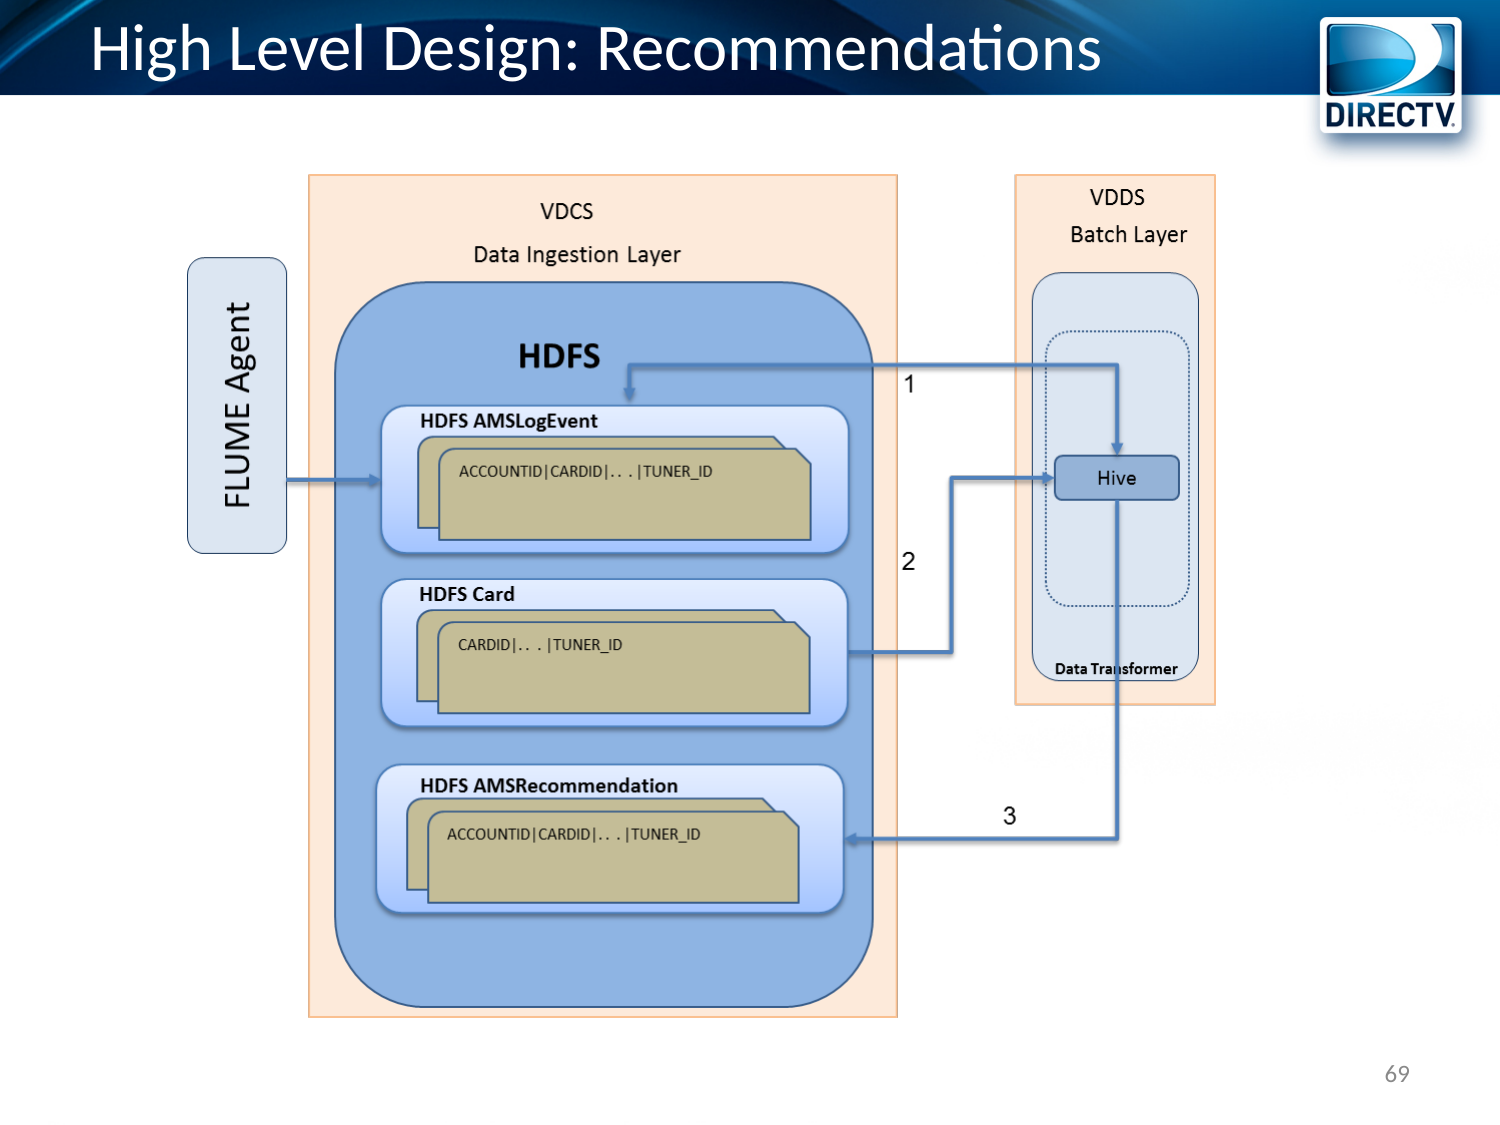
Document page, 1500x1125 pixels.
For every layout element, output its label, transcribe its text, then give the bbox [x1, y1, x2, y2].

slide_number 69 [1074, 1042, 1425, 1103]
picture [0, 0, 1500, 1125]
title High Level Design: Recommendations [75, 0, 1425, 88]
